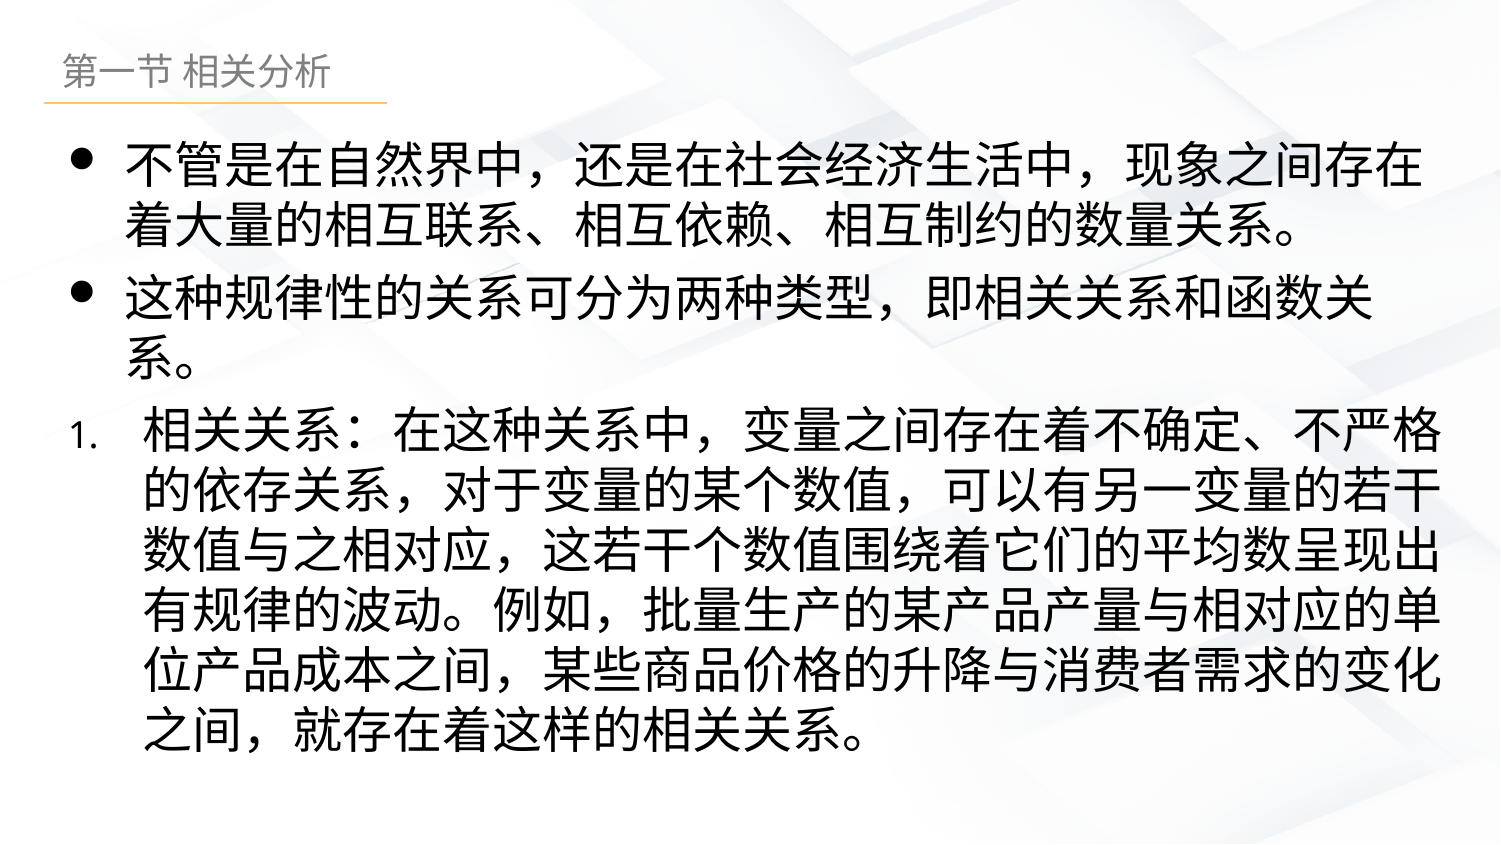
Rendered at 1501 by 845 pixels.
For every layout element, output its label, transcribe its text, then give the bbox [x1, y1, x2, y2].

text_box 不管是在自然界中，还是在社会经济生活中，现象之间存在着大量的相互联系、相互依赖、相互制约的数量关系。 这种规律性的关系可分为两种类型，即相关关系和函数关系。 相关关系：在这种关系中，变量之间存在着不确定、不严格的依存关系，对于变量的某个数值，可以有另一变量的若干数值与之相对应，这若干个数值围绕着它们的平均数呈现出有规律的波动。例如，批量生产的某产品产量与相对应的单位产品成本之间，某些商品价格的升降与消费者需求的变化之间，就存在着这样的相关关系。 [53, 126, 1471, 767]
